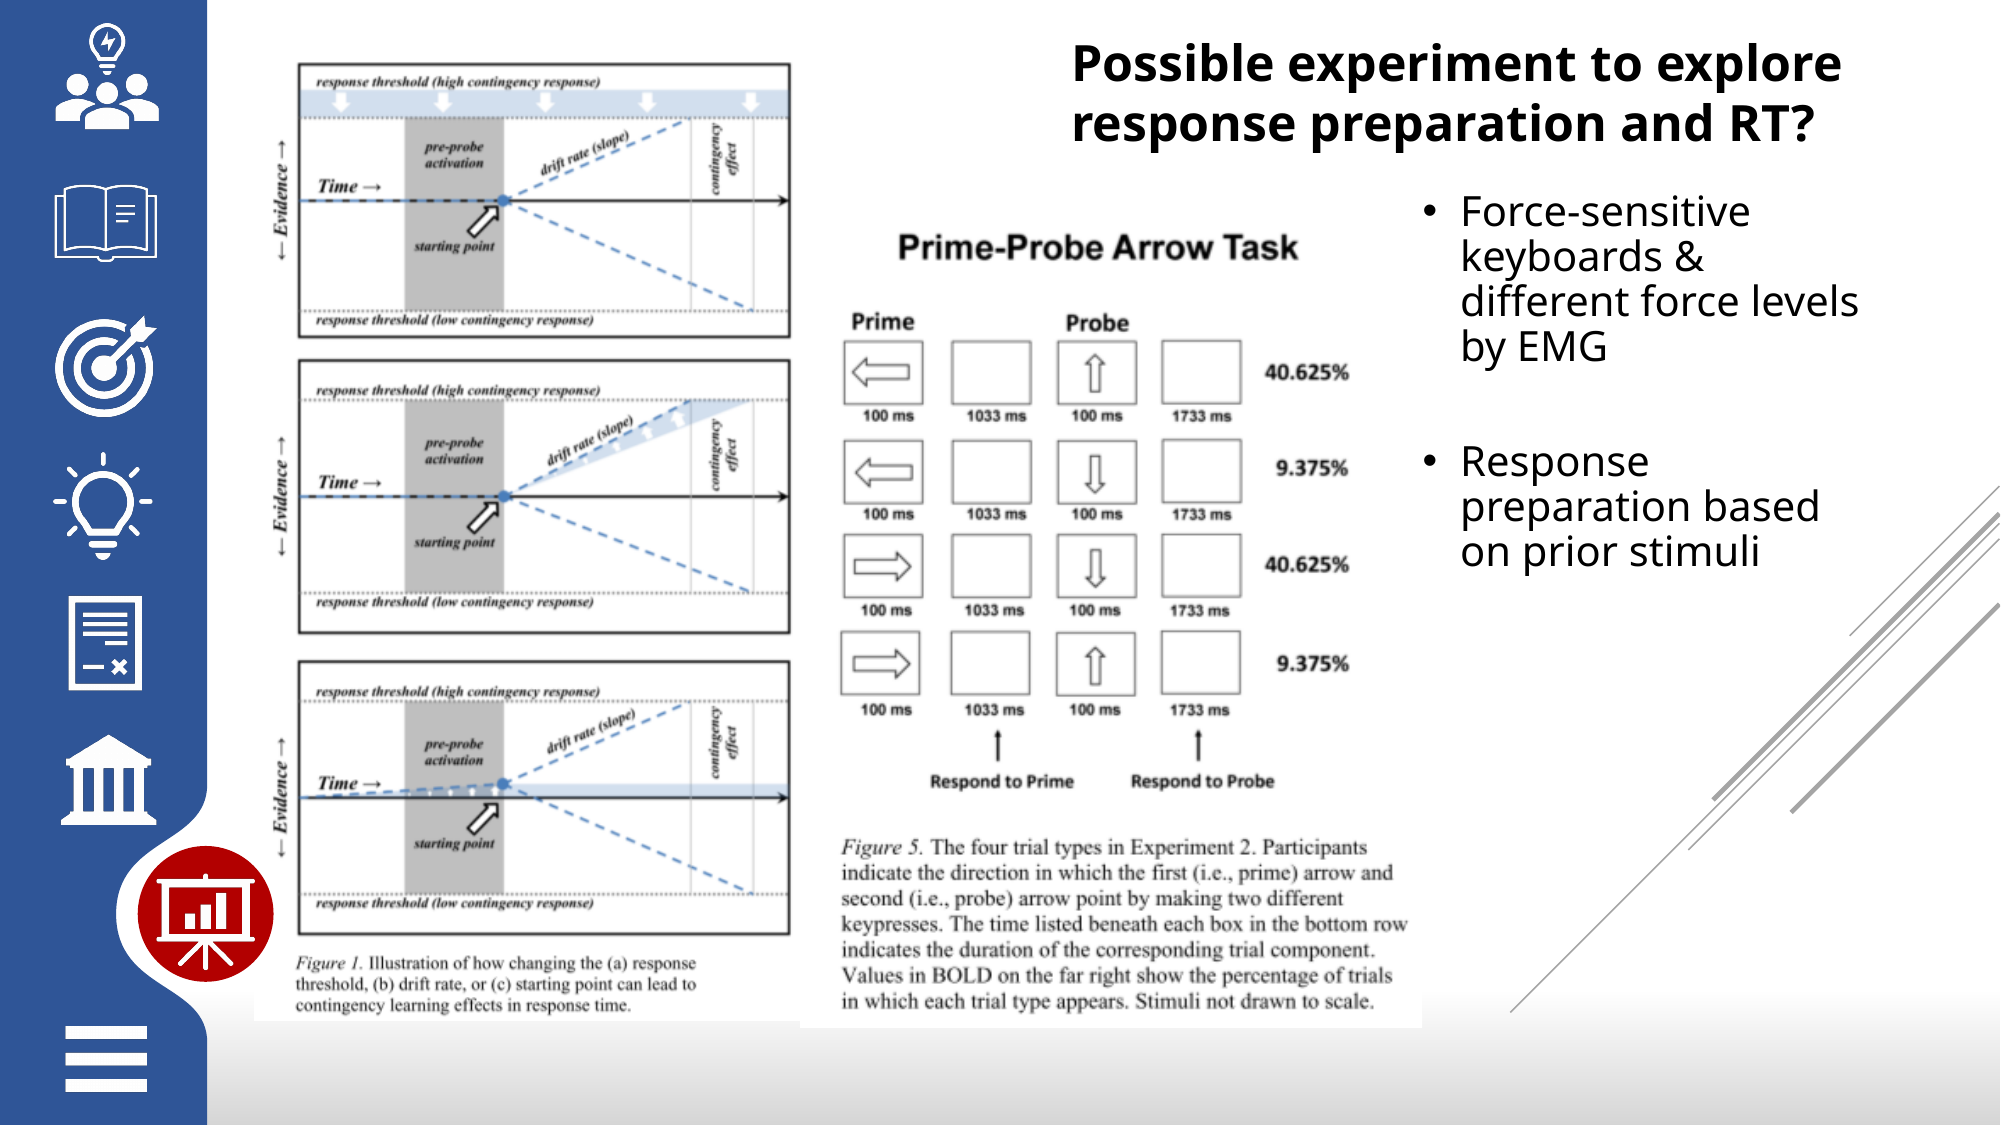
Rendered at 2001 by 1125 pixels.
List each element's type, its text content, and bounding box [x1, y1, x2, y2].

picture [47, 586, 162, 700]
picture [44, 164, 167, 287]
text_box Possible experiment to explore response preparation and RT? [1056, 24, 1929, 159]
picture [38, 8, 175, 145]
picture [43, 447, 163, 567]
picture [143, 24, 1423, 1038]
text_box [0, 0, 208, 1125]
picture [44, 304, 168, 428]
picture [47, 719, 169, 840]
picture [52, 1005, 160, 1113]
text_box Force-sensitive keyboards & different force levels by EMG Response preparation based on prior stimuli [1398, 159, 1884, 708]
text_box [168, 845, 243, 857]
